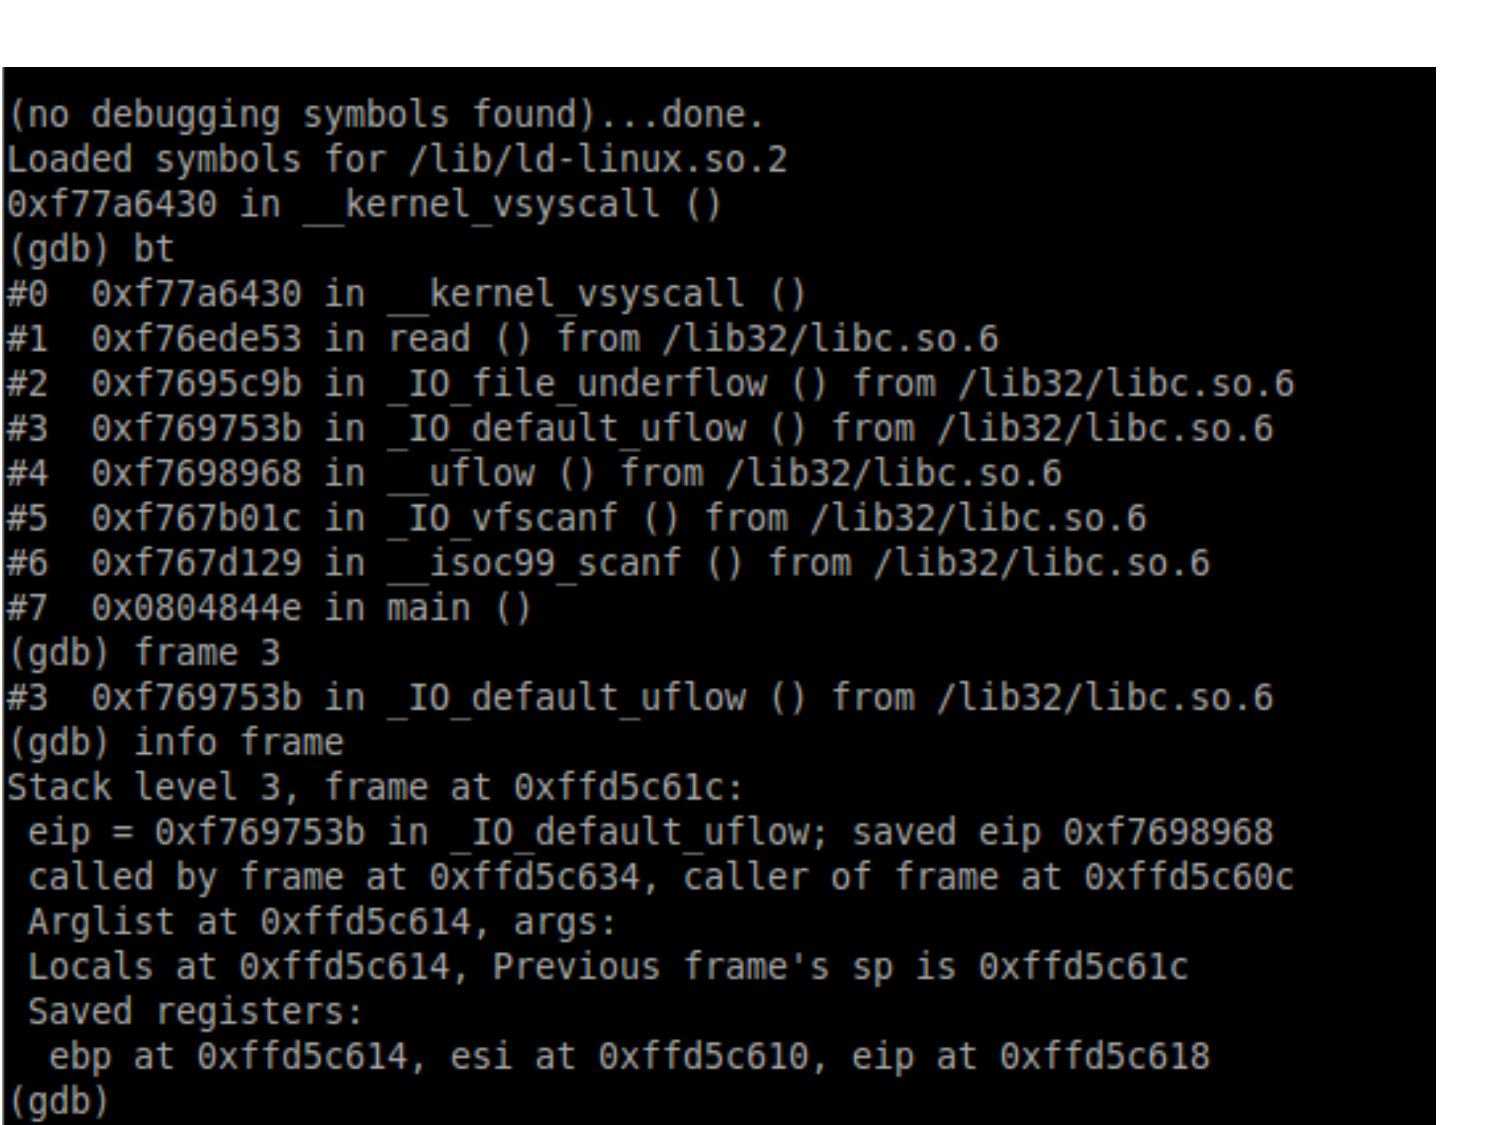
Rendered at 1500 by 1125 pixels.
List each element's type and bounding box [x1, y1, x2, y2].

picture [2, 66, 1436, 1125]
